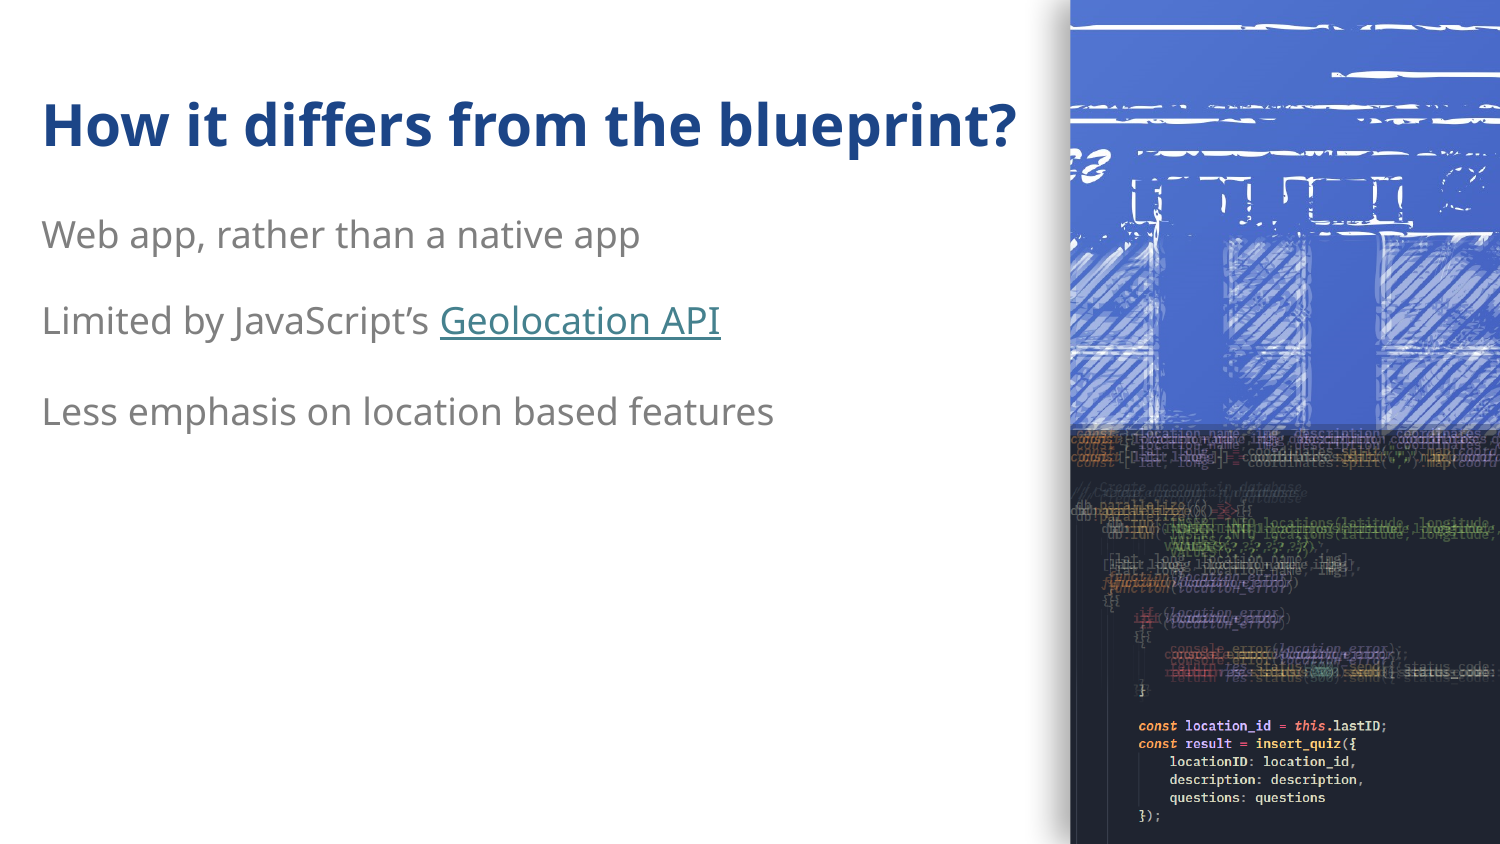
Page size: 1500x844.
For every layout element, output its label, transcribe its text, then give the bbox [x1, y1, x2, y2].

list Web app, rather than a native app Limited by JavaScript’s Geolocation API Less emphasis on location based features [26, 189, 924, 750]
picture [1069, 0, 1500, 844]
title How it differs from the blueprint? [26, 72, 1035, 176]
